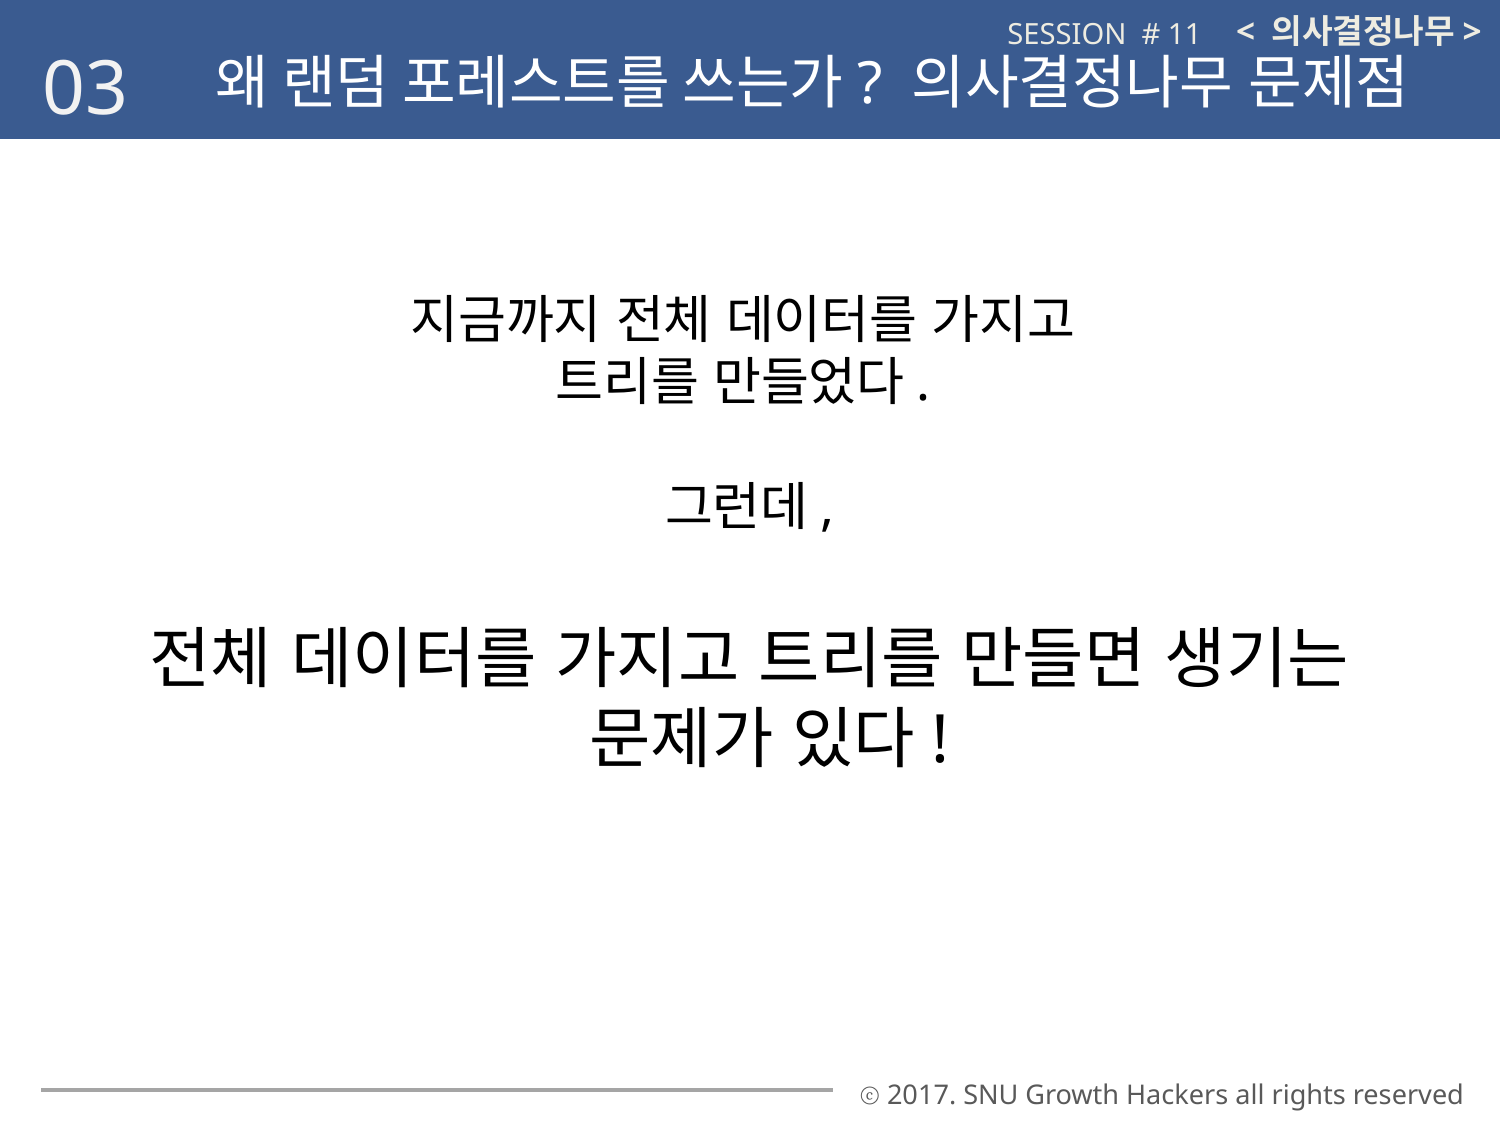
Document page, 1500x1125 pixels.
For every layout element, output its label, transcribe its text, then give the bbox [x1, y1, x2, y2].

text_box ⓒ 2017. SNU Growth Hackers all rights reserved [844, 1069, 1495, 1106]
text_box [0, 75, 1500, 139]
text_box 왜 랜덤 포레스트를 쓰는가? 의사결정나무 문제점 [200, 75, 1425, 123]
text_box 03 [27, 75, 144, 138]
list 지금까지 전체 데이터를 가지고 트리를 만들었다. 그런데, 전체 데이터를 가지고 트리를 만들면 생기는 문제가 있다! [51, 271, 1449, 854]
text_box [0, 0, 1500, 75]
